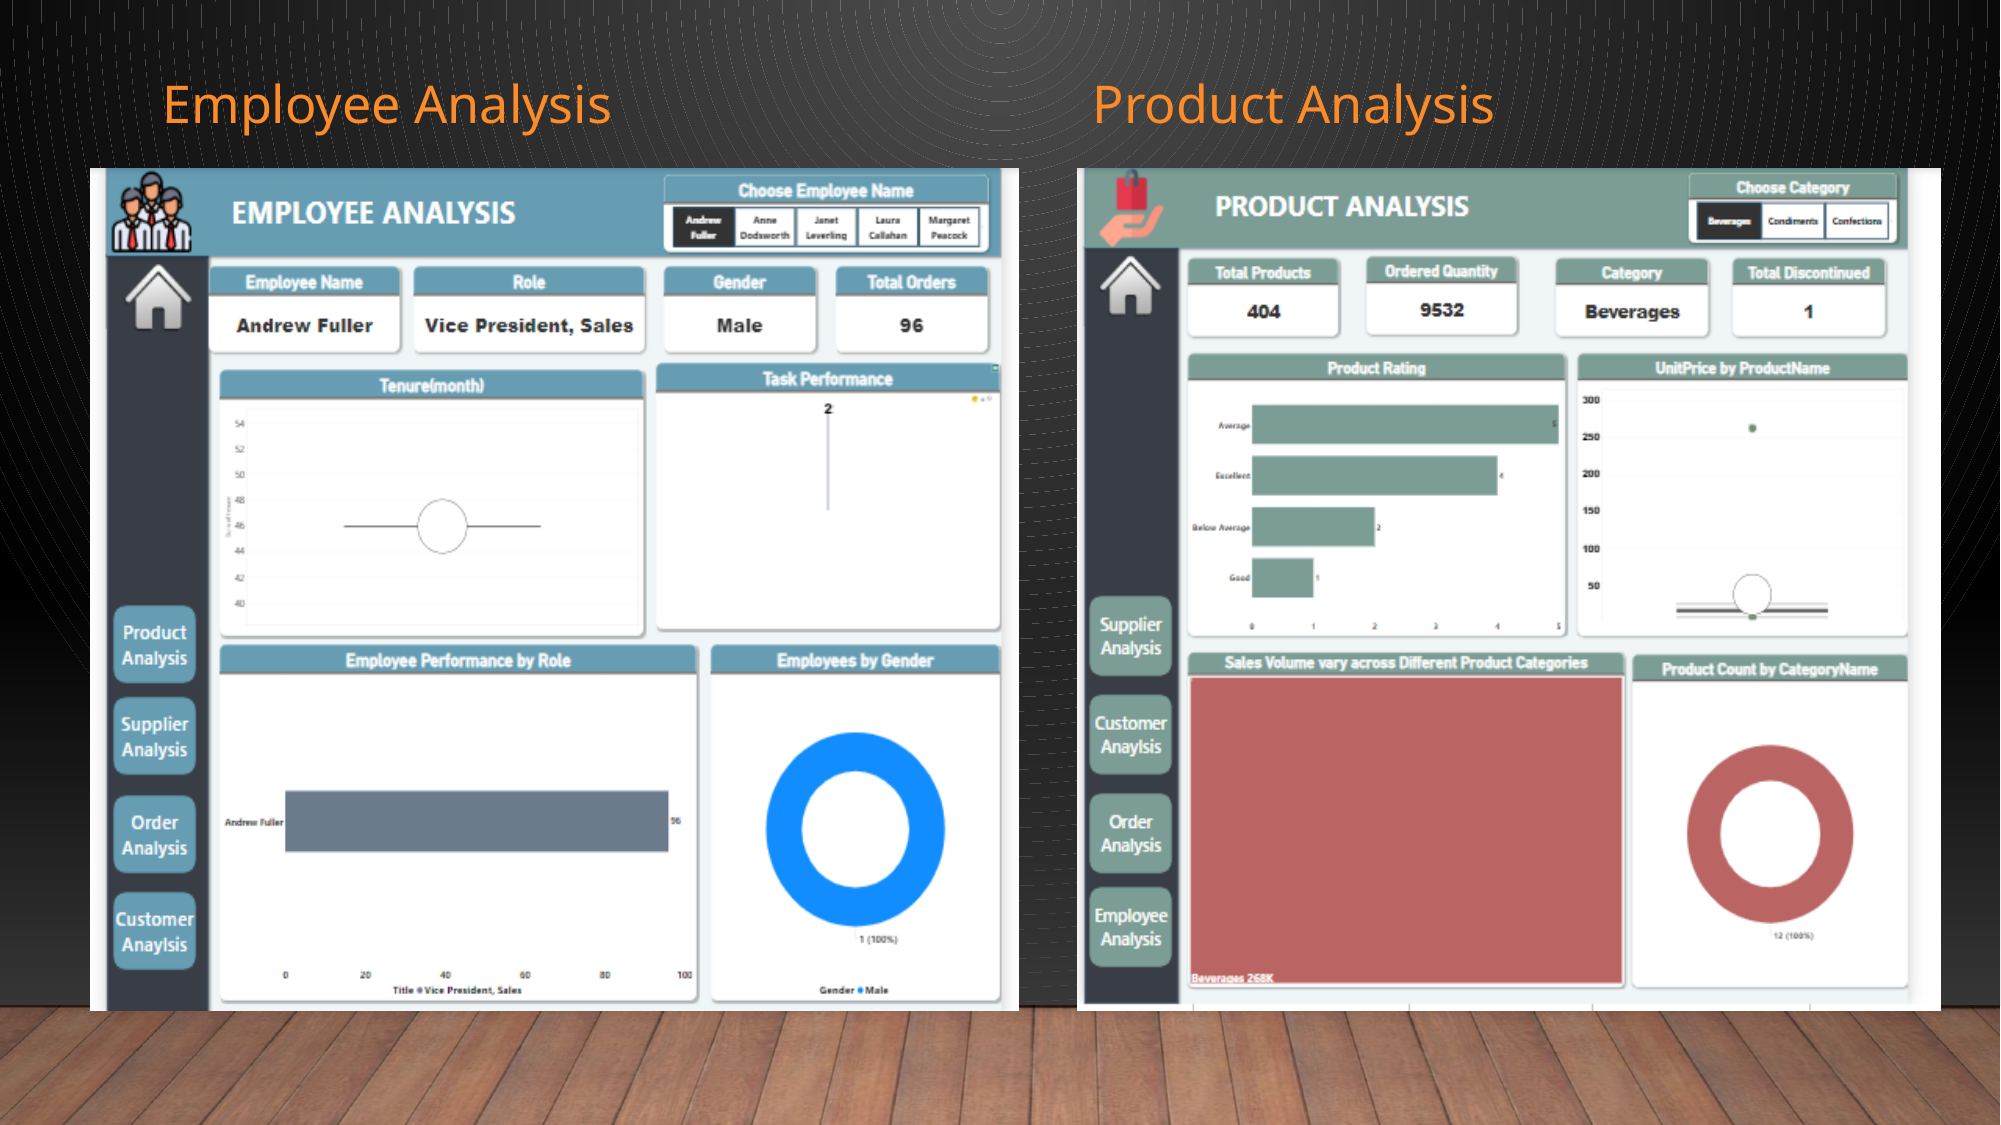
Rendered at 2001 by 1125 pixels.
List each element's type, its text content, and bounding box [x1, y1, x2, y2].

text_box Employee Analysis [147, 63, 731, 142]
picture [0, 168, 2000, 1125]
text_box Product Analysis [1077, 63, 1661, 142]
